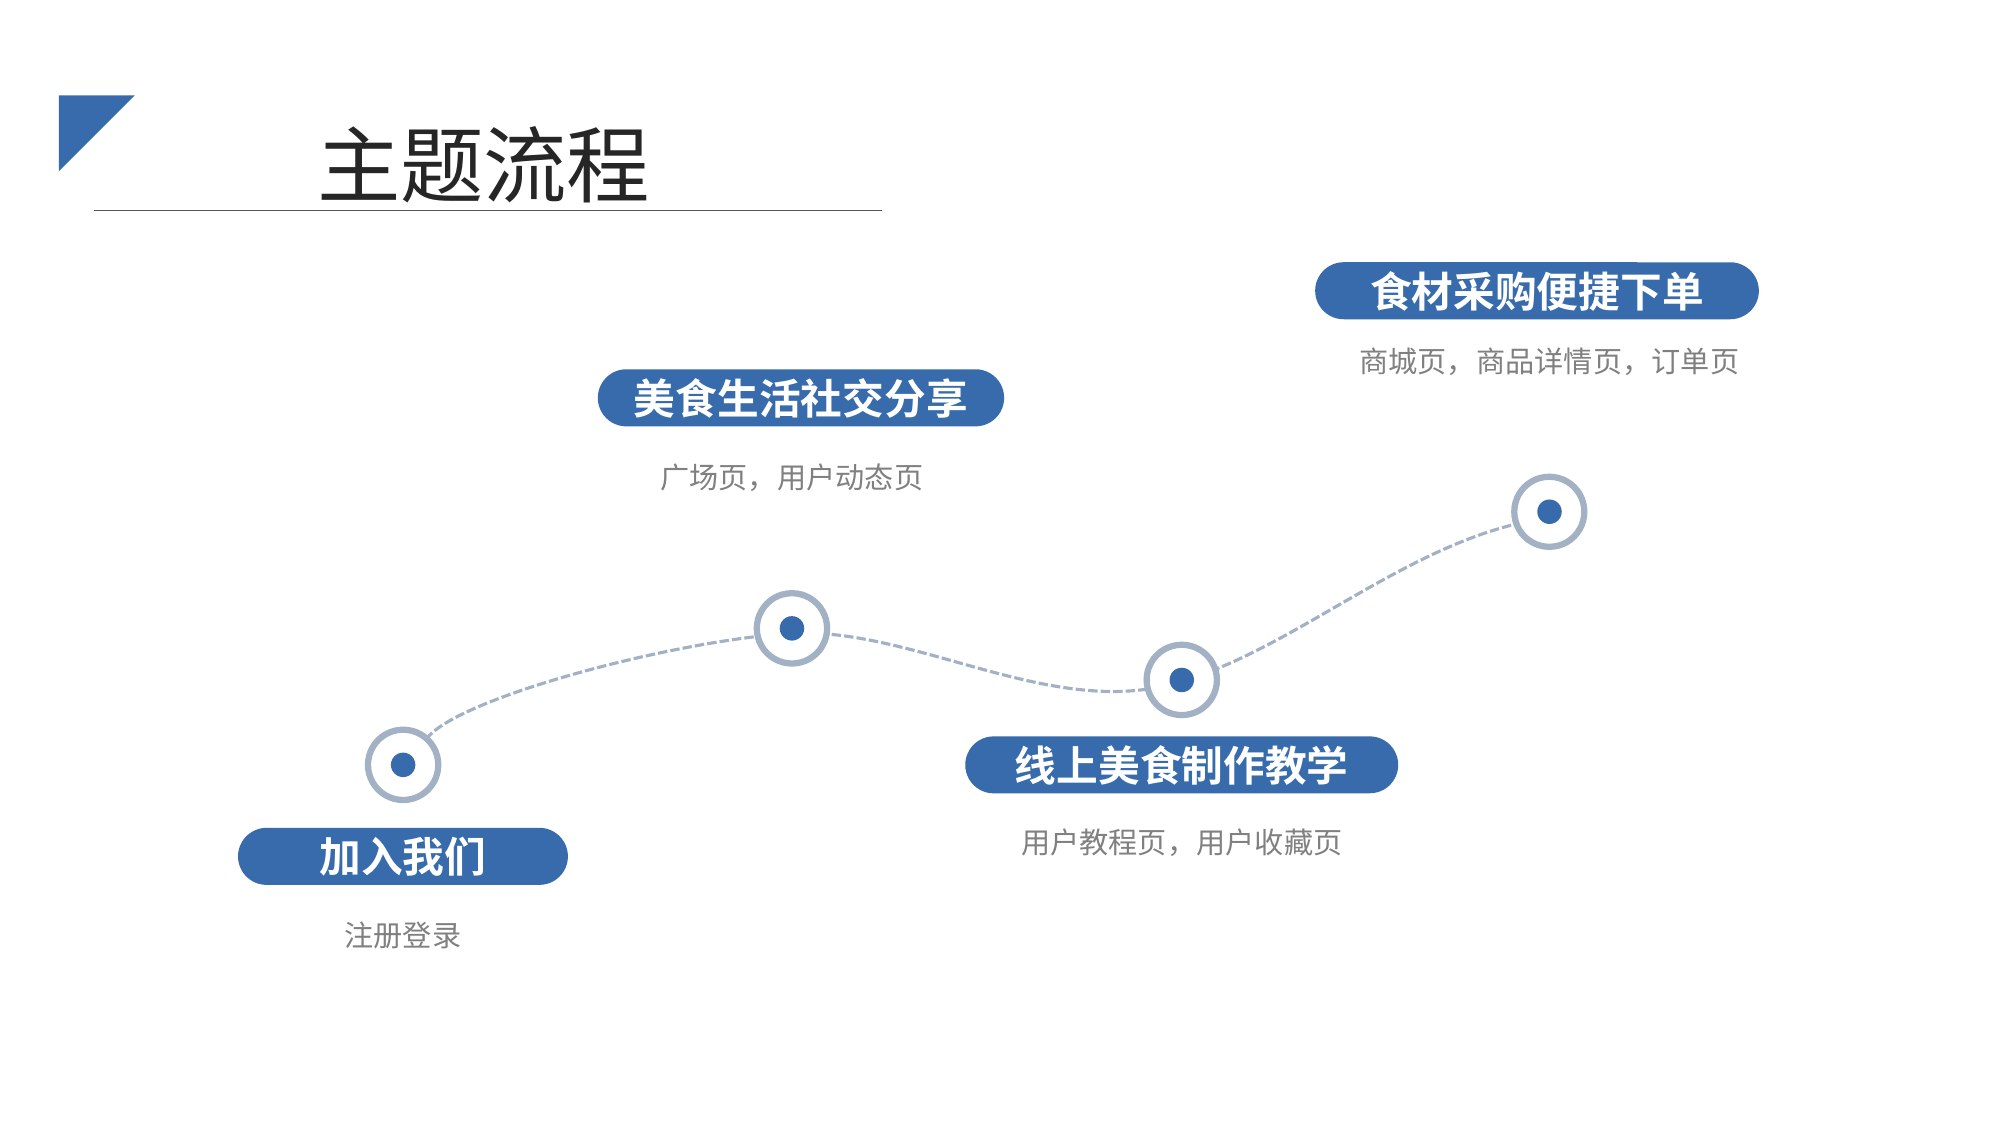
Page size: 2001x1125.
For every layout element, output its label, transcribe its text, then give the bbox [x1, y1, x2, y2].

text_box 美食生活社交分享 [596, 368, 1006, 428]
text_box 食材采购便捷下单 [1314, 261, 1760, 321]
text_box [427, 523, 1515, 740]
text_box [1145, 643, 1218, 717]
text_box 用户教程页，用户收藏页 [966, 809, 1397, 933]
text_box [755, 592, 829, 665]
text_box [1536, 498, 1563, 526]
text_box 主题流程 [58, 106, 910, 223]
text_box 注册登录 [189, 895, 617, 1022]
text_box 商城页，商品详情页，订单页 [1339, 328, 1759, 448]
text_box [366, 728, 440, 802]
text_box [389, 751, 417, 779]
text_box 加入我们 [236, 826, 569, 886]
text_box 线上美食制作教学 [964, 735, 1400, 795]
text_box [1513, 475, 1586, 548]
text_box [778, 615, 806, 642]
text_box [1168, 666, 1196, 694]
text_box [57, 94, 138, 174]
text_box 广场页，用户动态页 [579, 444, 1005, 573]
